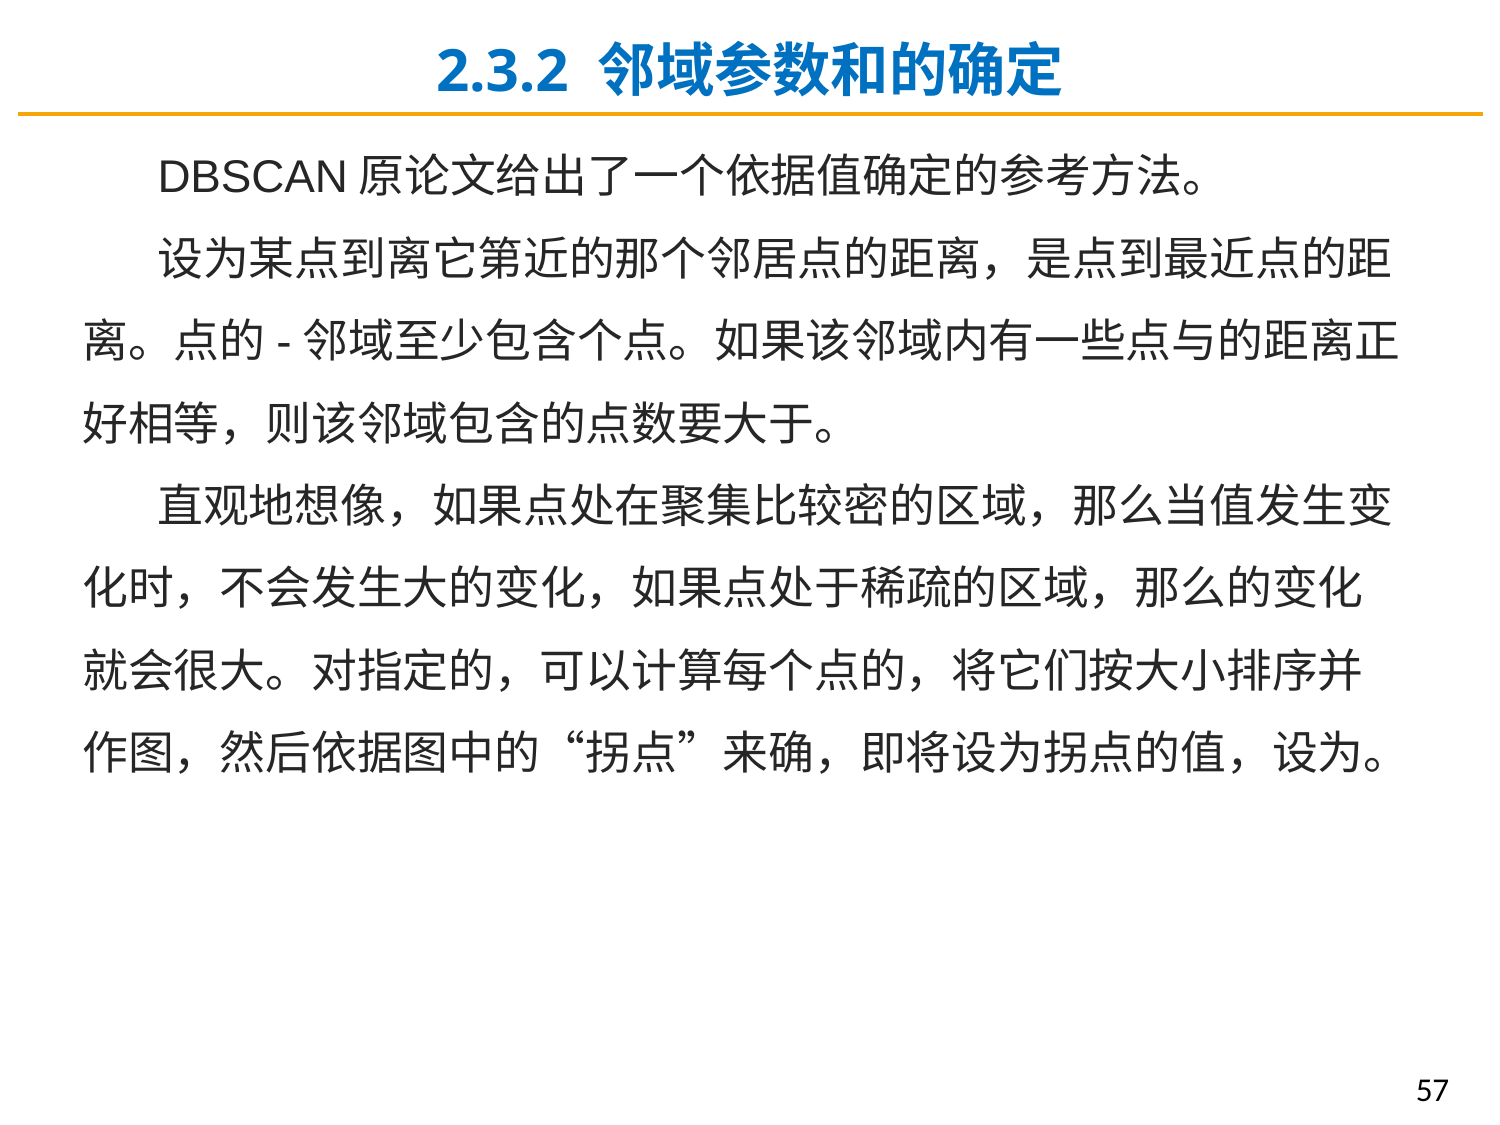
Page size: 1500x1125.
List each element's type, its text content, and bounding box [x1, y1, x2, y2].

text_box 57 [1114, 1060, 1465, 1106]
